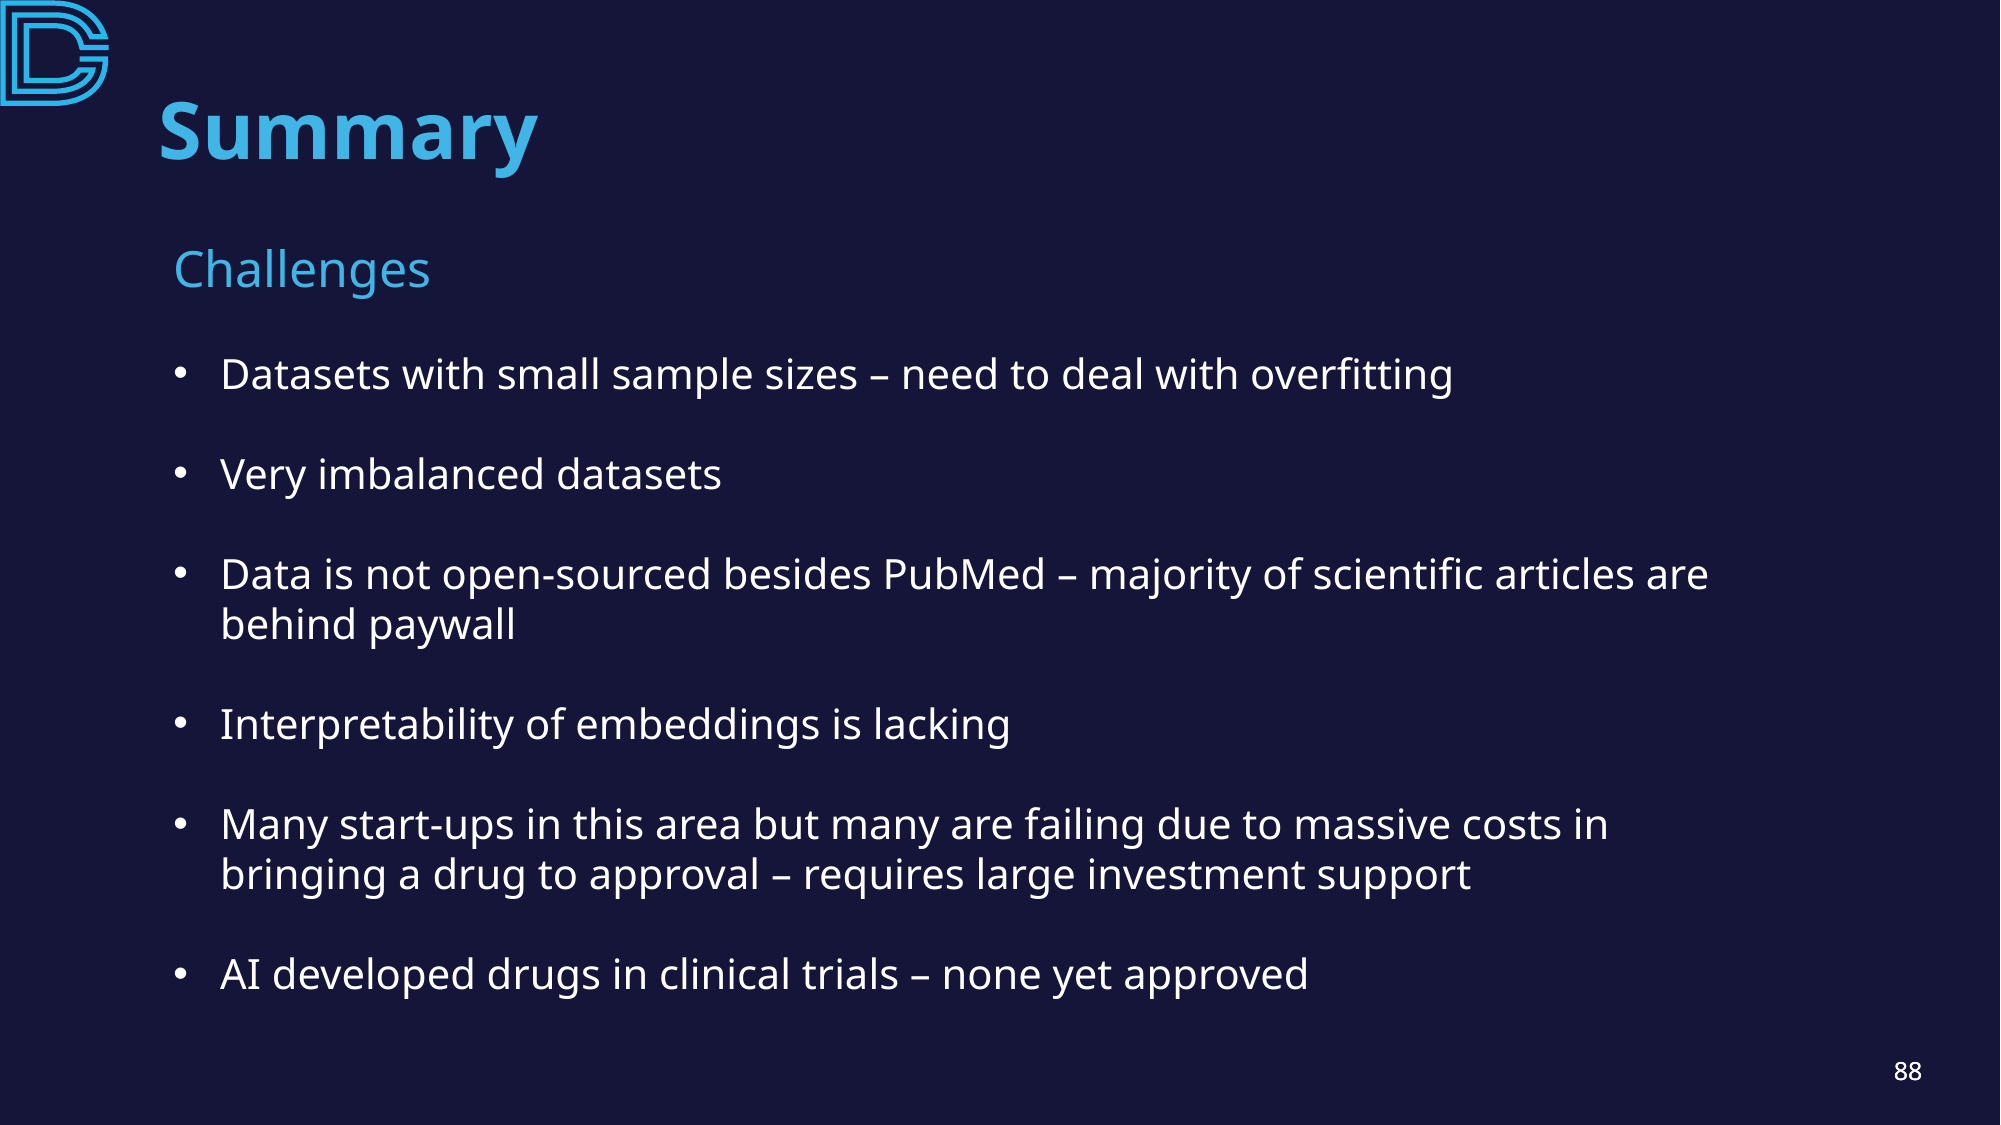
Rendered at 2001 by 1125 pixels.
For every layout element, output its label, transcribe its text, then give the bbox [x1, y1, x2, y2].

slide_number 88 [1472, 746, 1923, 1125]
title Summary [158, 91, 1923, 280]
text_box Challenges Datasets with small sample sizes – need to deal with overfitting Very imbalanced datasets Data is not open-sourced besides PubMed – majority of scientific articles are behind paywall Interpretability of embeddings is lacking Many start-ups in this area but many are failing due to massive costs in bringing a drug to approval – requires large investment support AI developed drugs in clinical trials – none yet approved [158, 229, 1762, 1056]
